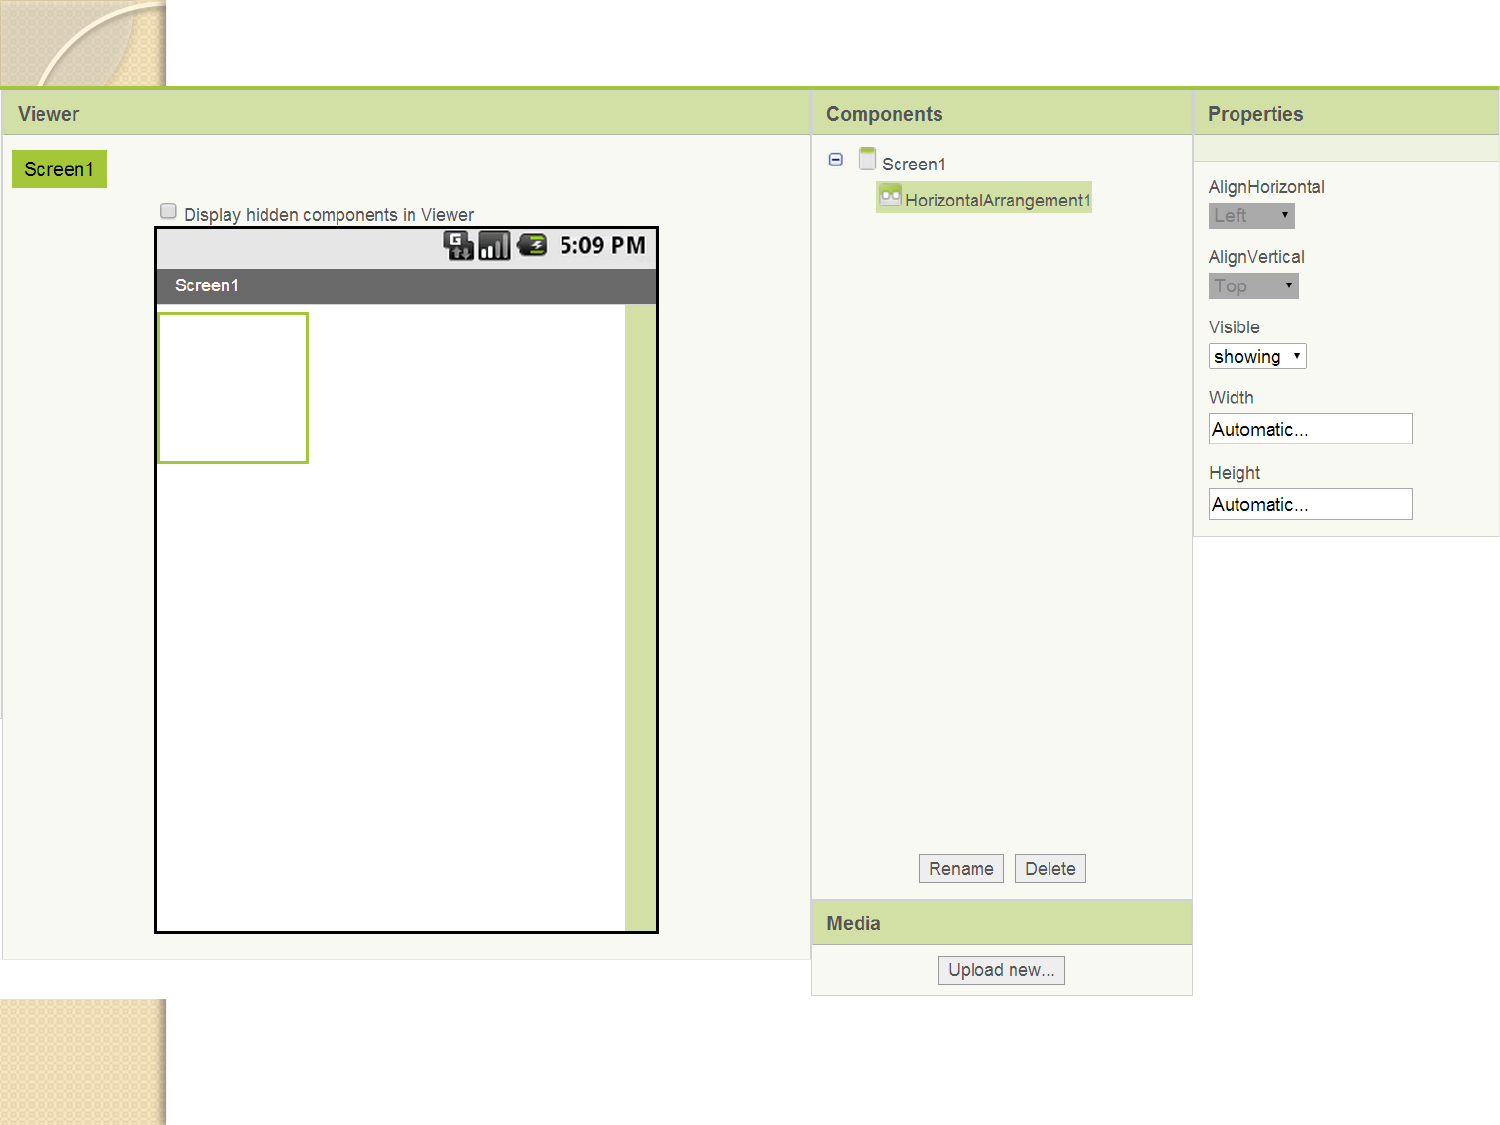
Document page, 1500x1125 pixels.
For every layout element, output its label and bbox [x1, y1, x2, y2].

picture [0, 86, 1500, 999]
